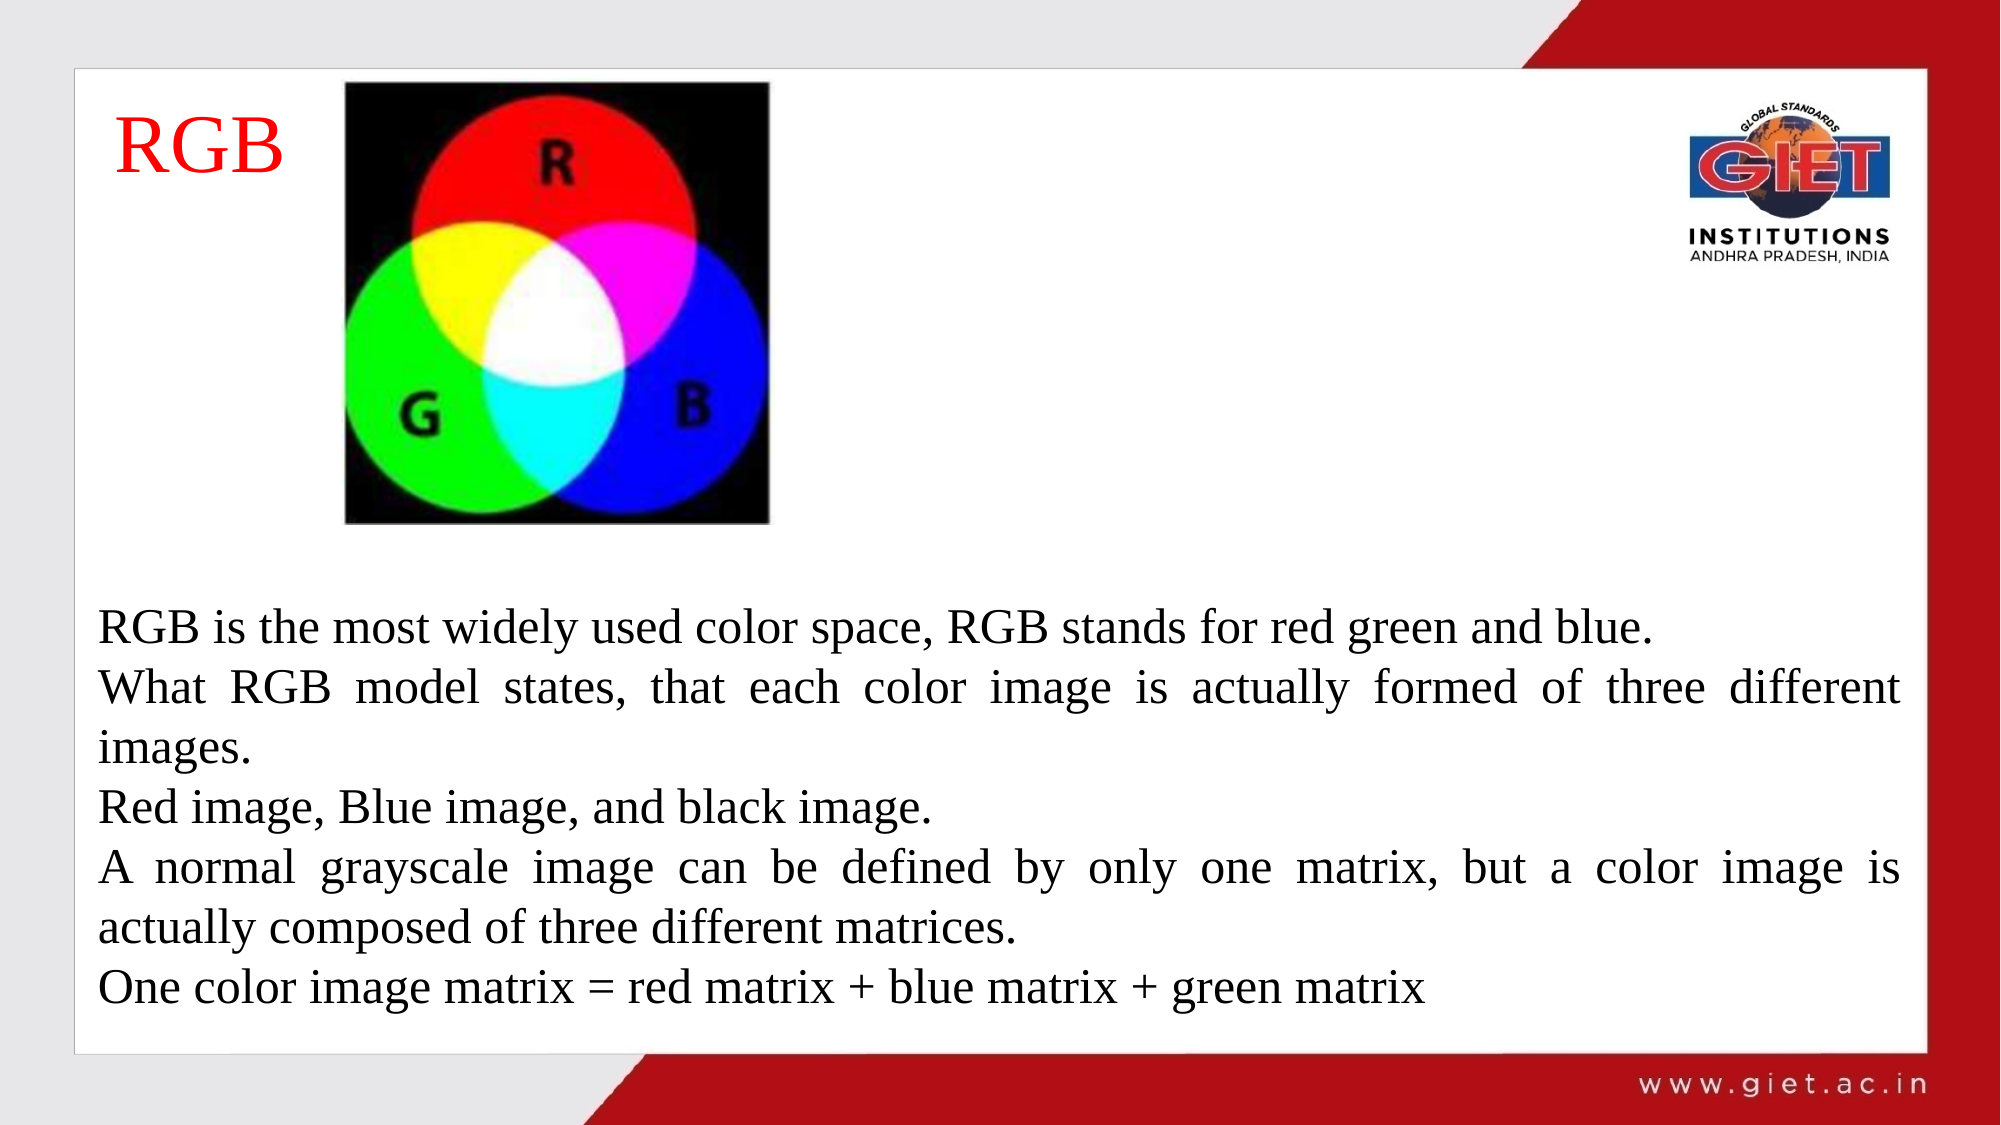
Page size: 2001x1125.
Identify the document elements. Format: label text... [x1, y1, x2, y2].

text_box RGB is the most widely used color space, RGB stands for red green and blue. What RGB model states, that each color image is actually formed of three different images. Red image, Blue image, and black image. A normal grayscale image can be defined by only one matrix, but a color image is actually composed of three different matrices. One color image matrix = red matrix + blue matrix + green matrix [83, 586, 1918, 1022]
picture [0, 0, 2001, 1125]
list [339, 74, 775, 525]
title RGB [99, 45, 1900, 233]
